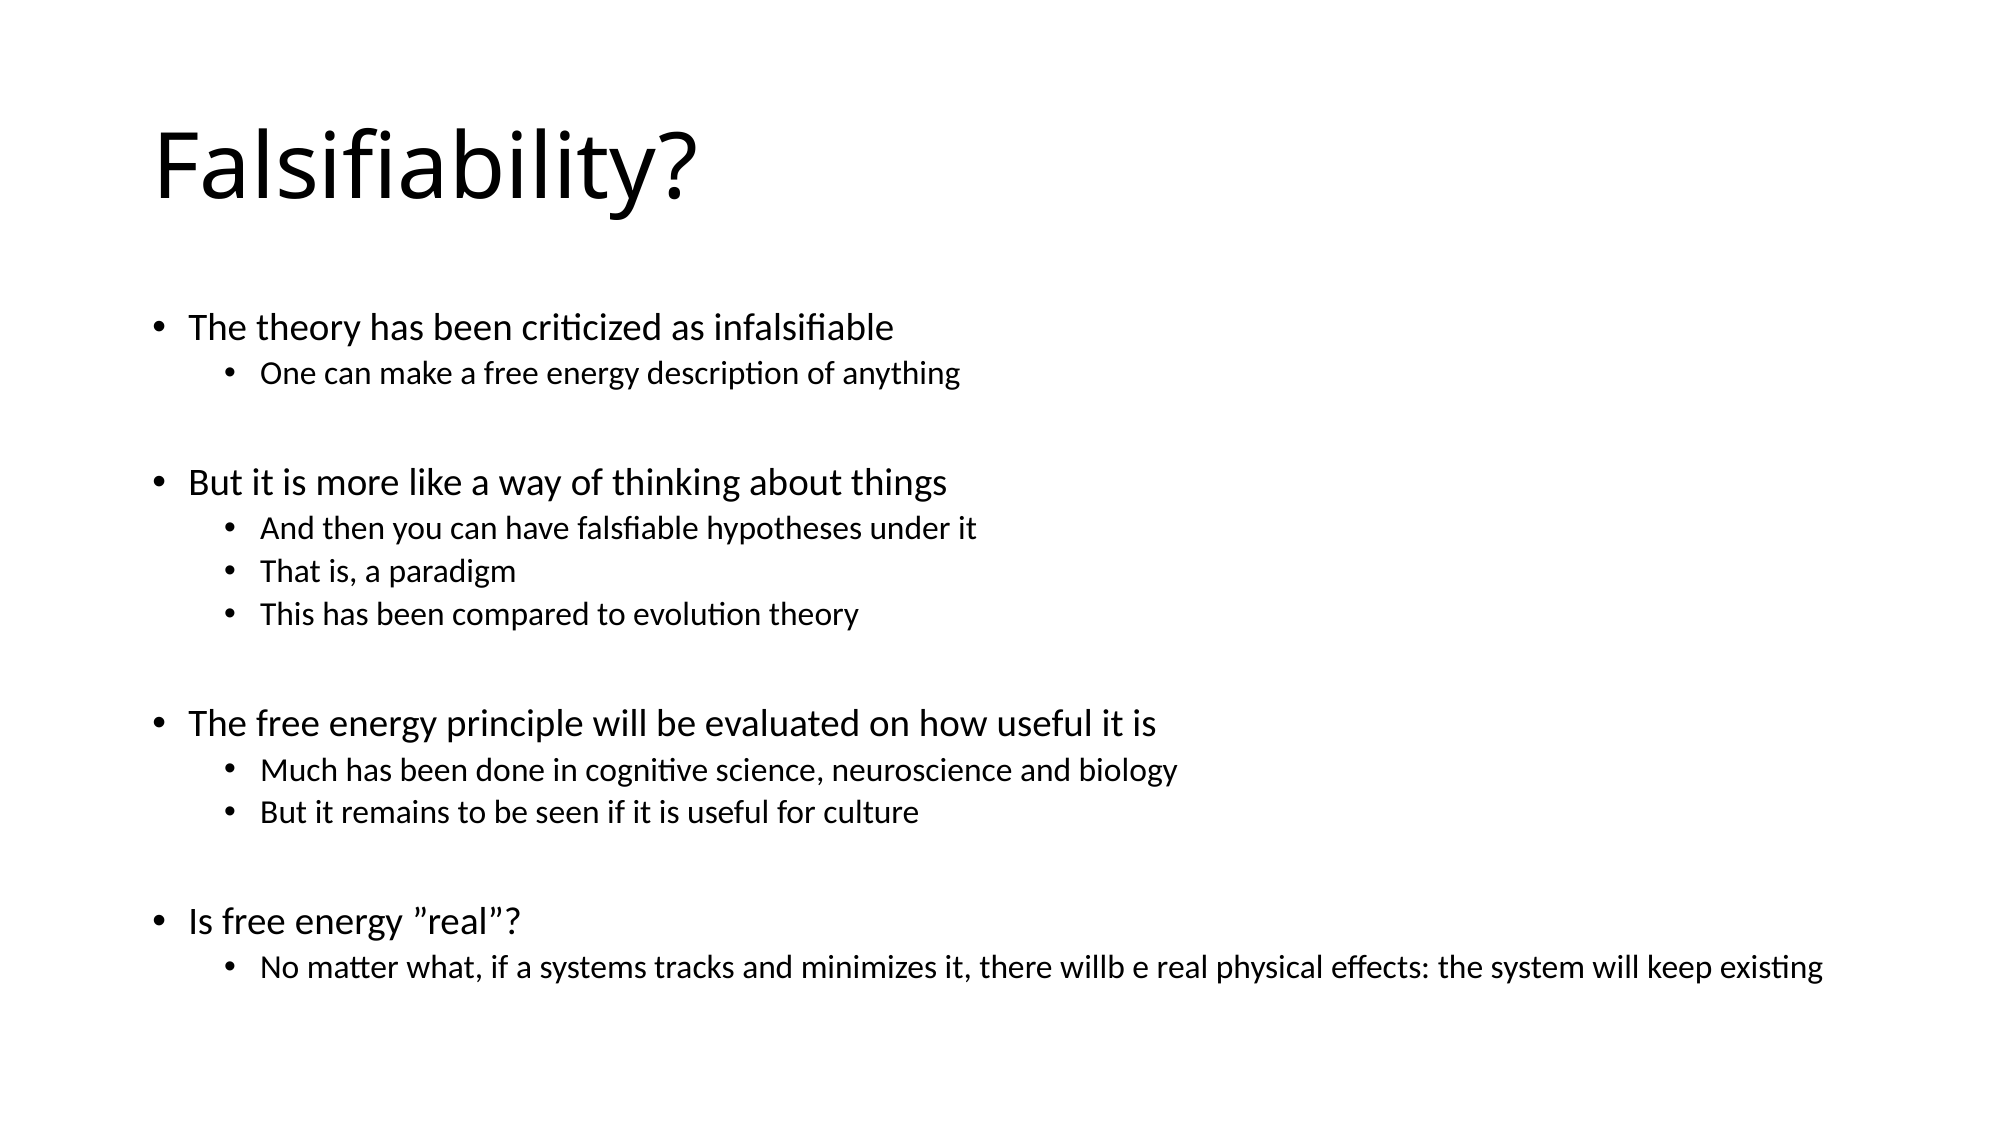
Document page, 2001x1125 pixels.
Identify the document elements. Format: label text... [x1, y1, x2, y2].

title Falsifiability? [137, 59, 1863, 278]
list The theory has been criticized as infalsifiable One can make a free energy description of anything But it is more like a way of thinking about things And then you can have falsfiable hypotheses under it That is, a paradigm This has been compared to evolution theory The free energy principle will be evaluated on how useful it is Much has been done in cognitive science, neuroscience and biology But it remains to be seen if it is useful for culture Is free energy ”real”? No matter what, if a systems tracks and minimizes it, there willb e real physical effects: the system will keep existing [137, 299, 1863, 1014]
